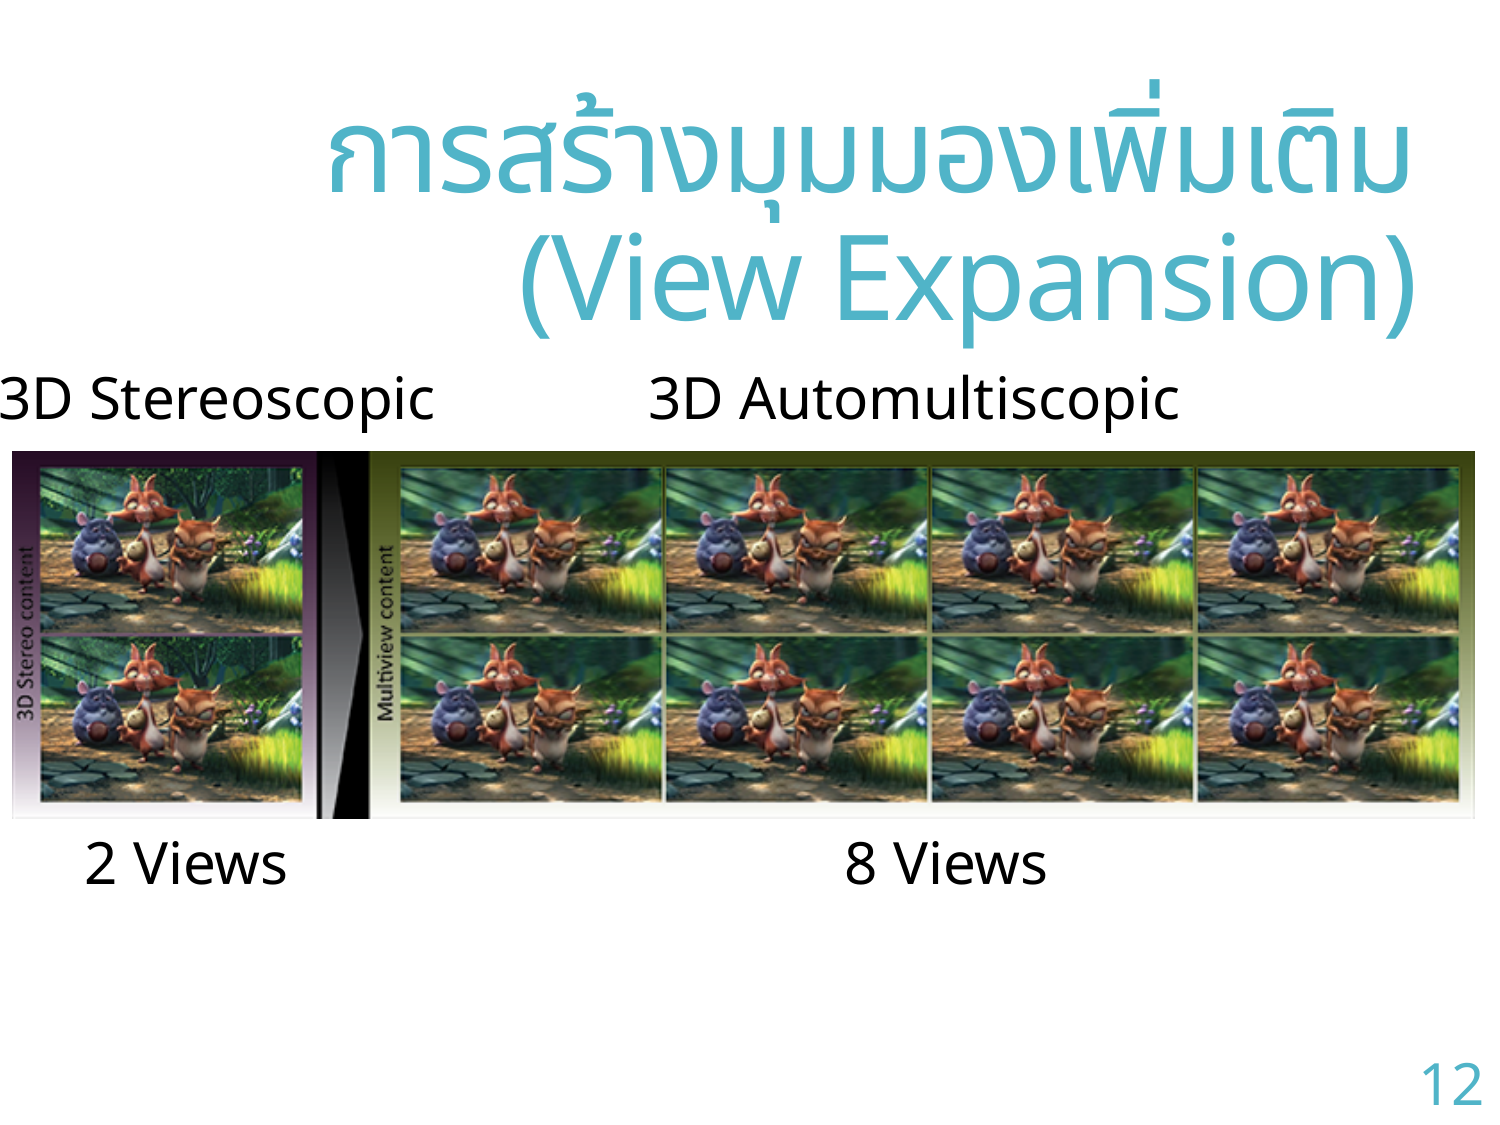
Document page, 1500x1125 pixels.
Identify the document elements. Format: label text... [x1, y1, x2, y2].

text_box 8 Views [829, 819, 1064, 904]
text_box 2 Views [69, 819, 304, 904]
text_box 3D Automultiscopic [633, 353, 1195, 439]
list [11, 450, 1476, 819]
text_box 3D Stereoscopic [0, 353, 451, 439]
title การสร้างมุมมองเพิ่มเติม (View Expansion) [107, 81, 1433, 354]
text_box 12 [1139, 895, 1500, 1125]
